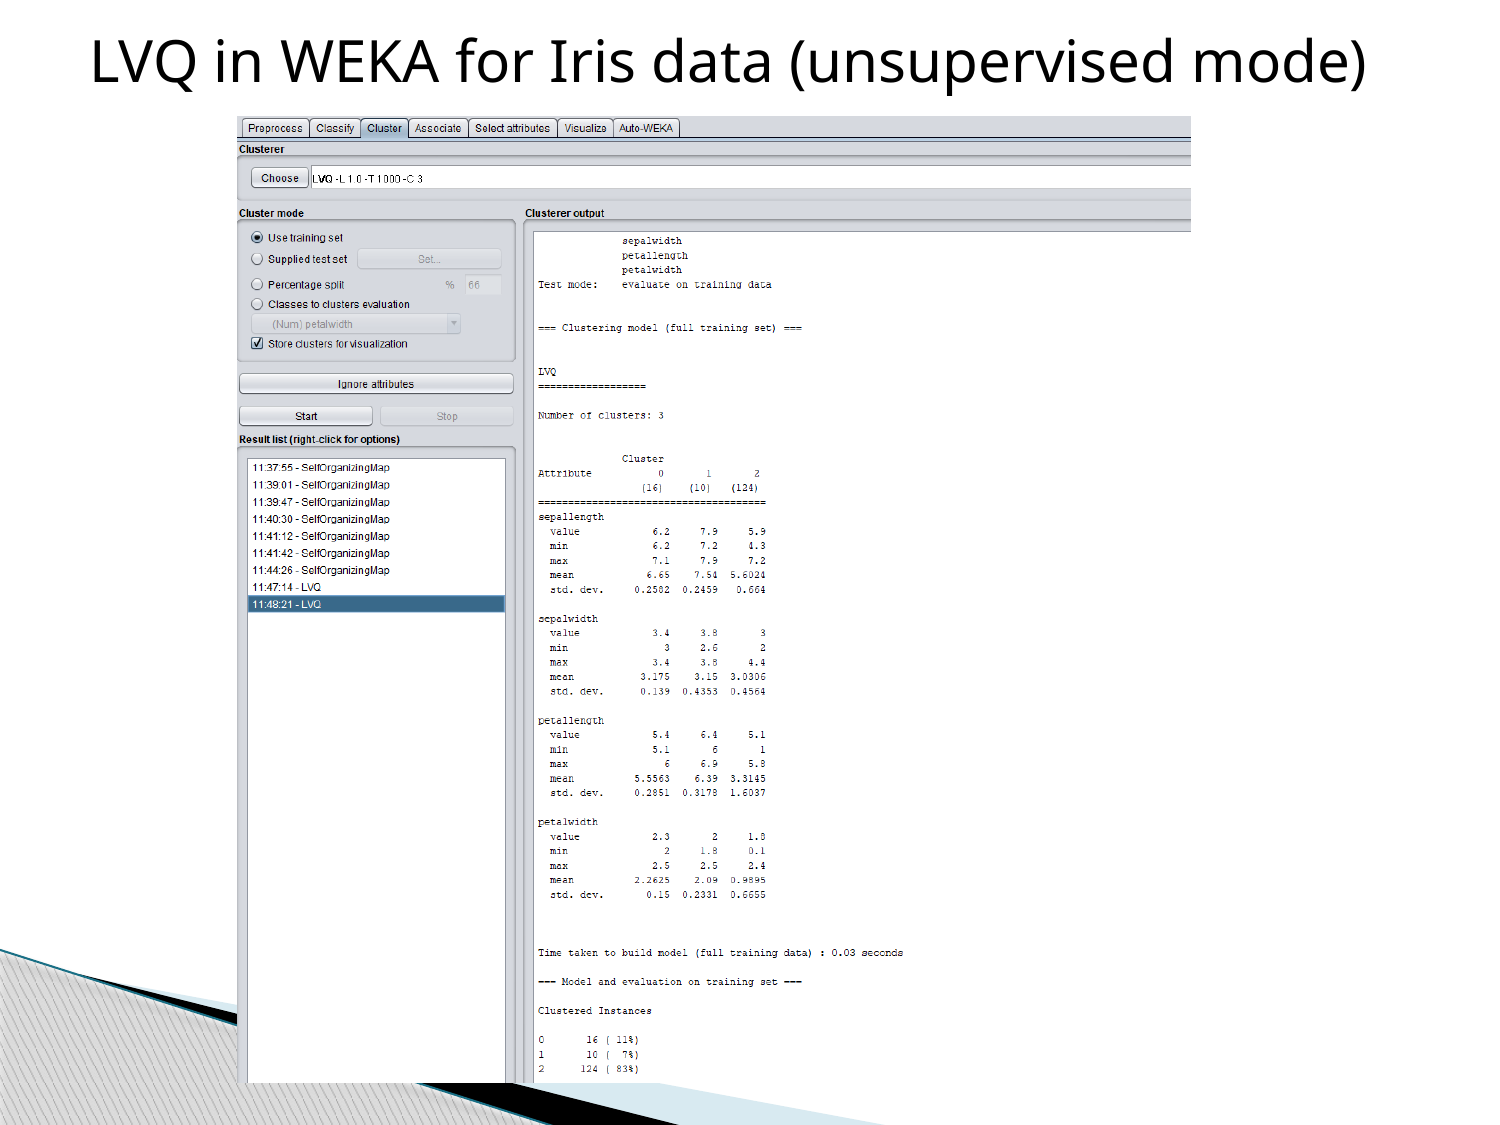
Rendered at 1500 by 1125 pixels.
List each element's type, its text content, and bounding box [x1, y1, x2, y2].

text_box LVQ in WEKA for Iris data (unsupervised mode) [75, 16, 1463, 102]
picture [237, 112, 1191, 1083]
